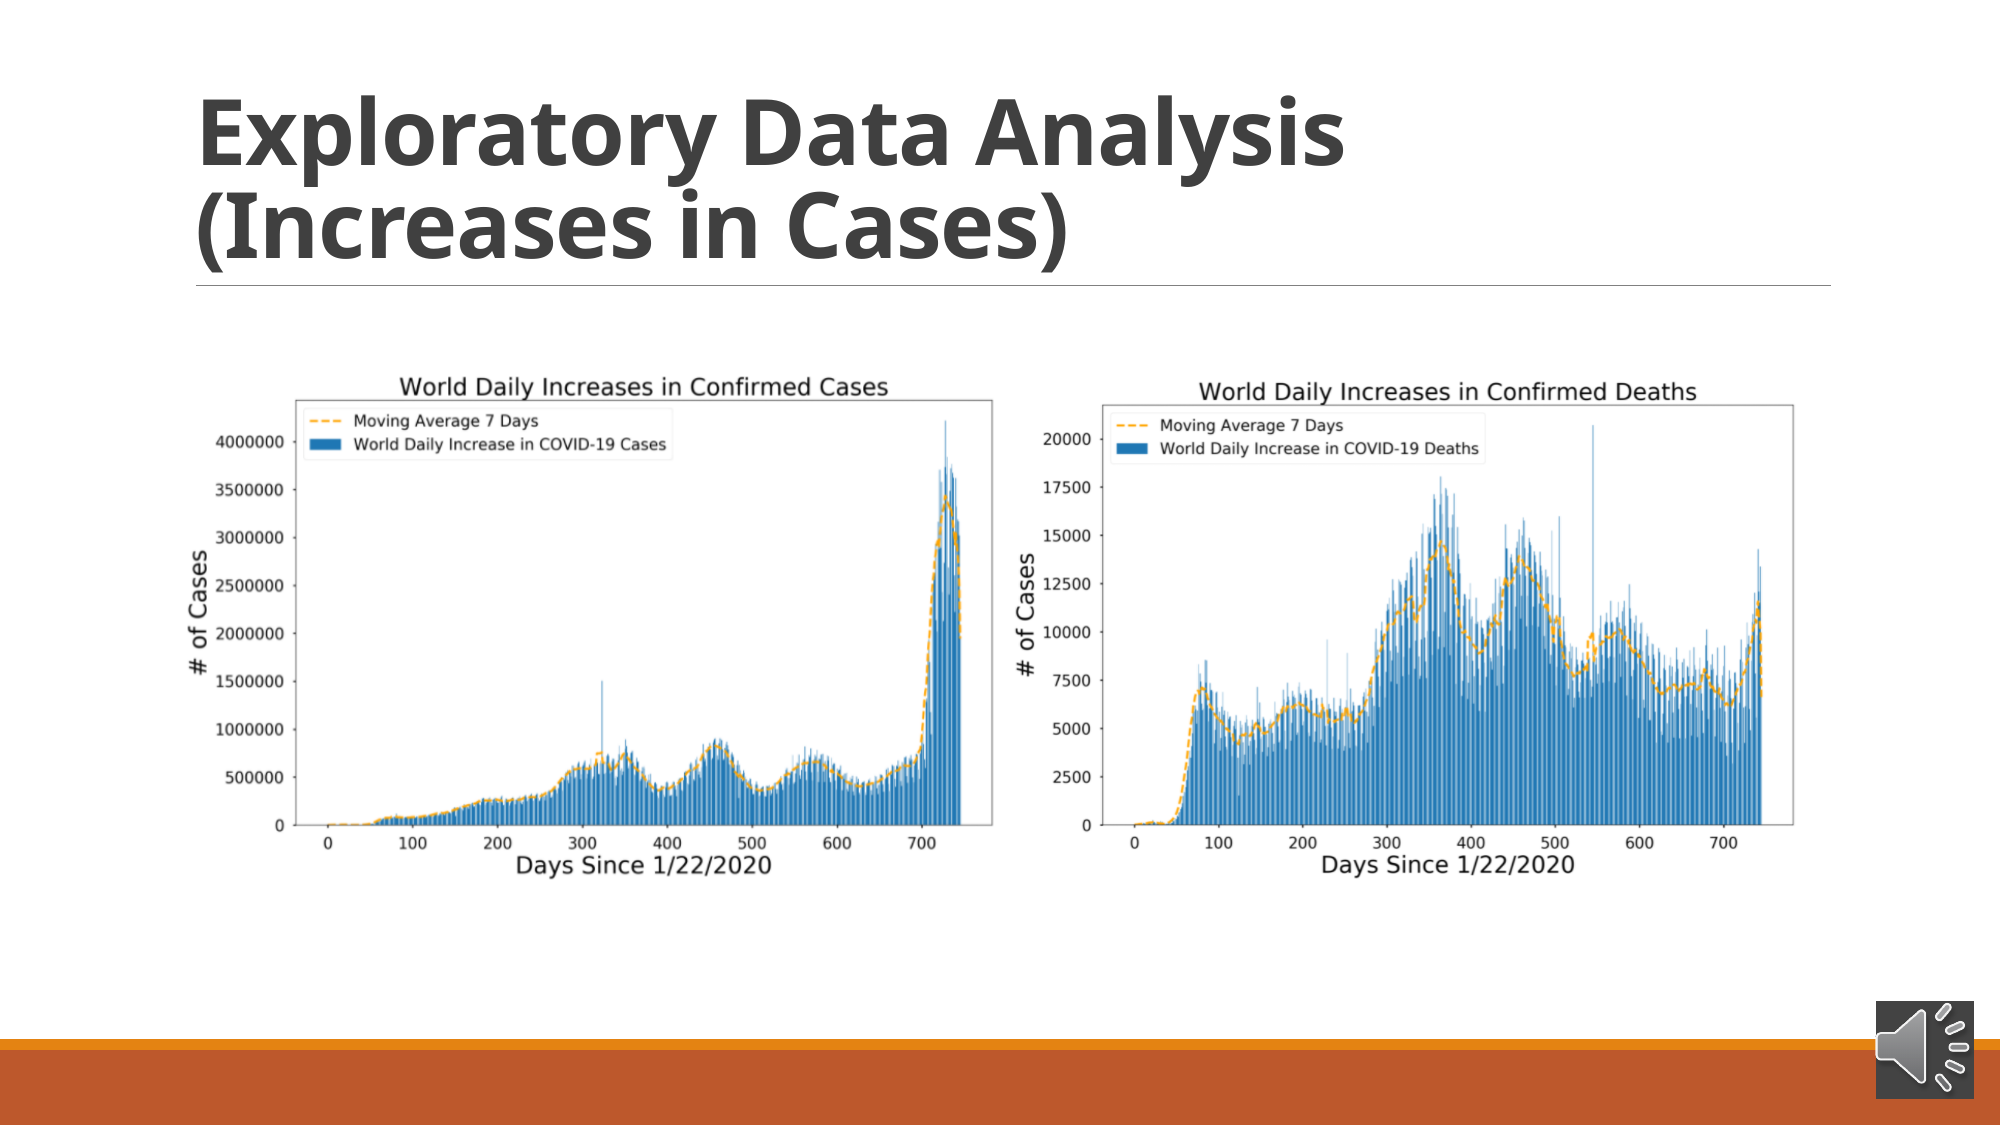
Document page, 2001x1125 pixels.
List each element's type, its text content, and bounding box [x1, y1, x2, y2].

picture [1874, 999, 1976, 1101]
picture [179, 372, 1805, 889]
title Exploratory Data Analysis (Increases in Cases) [180, 47, 1830, 285]
